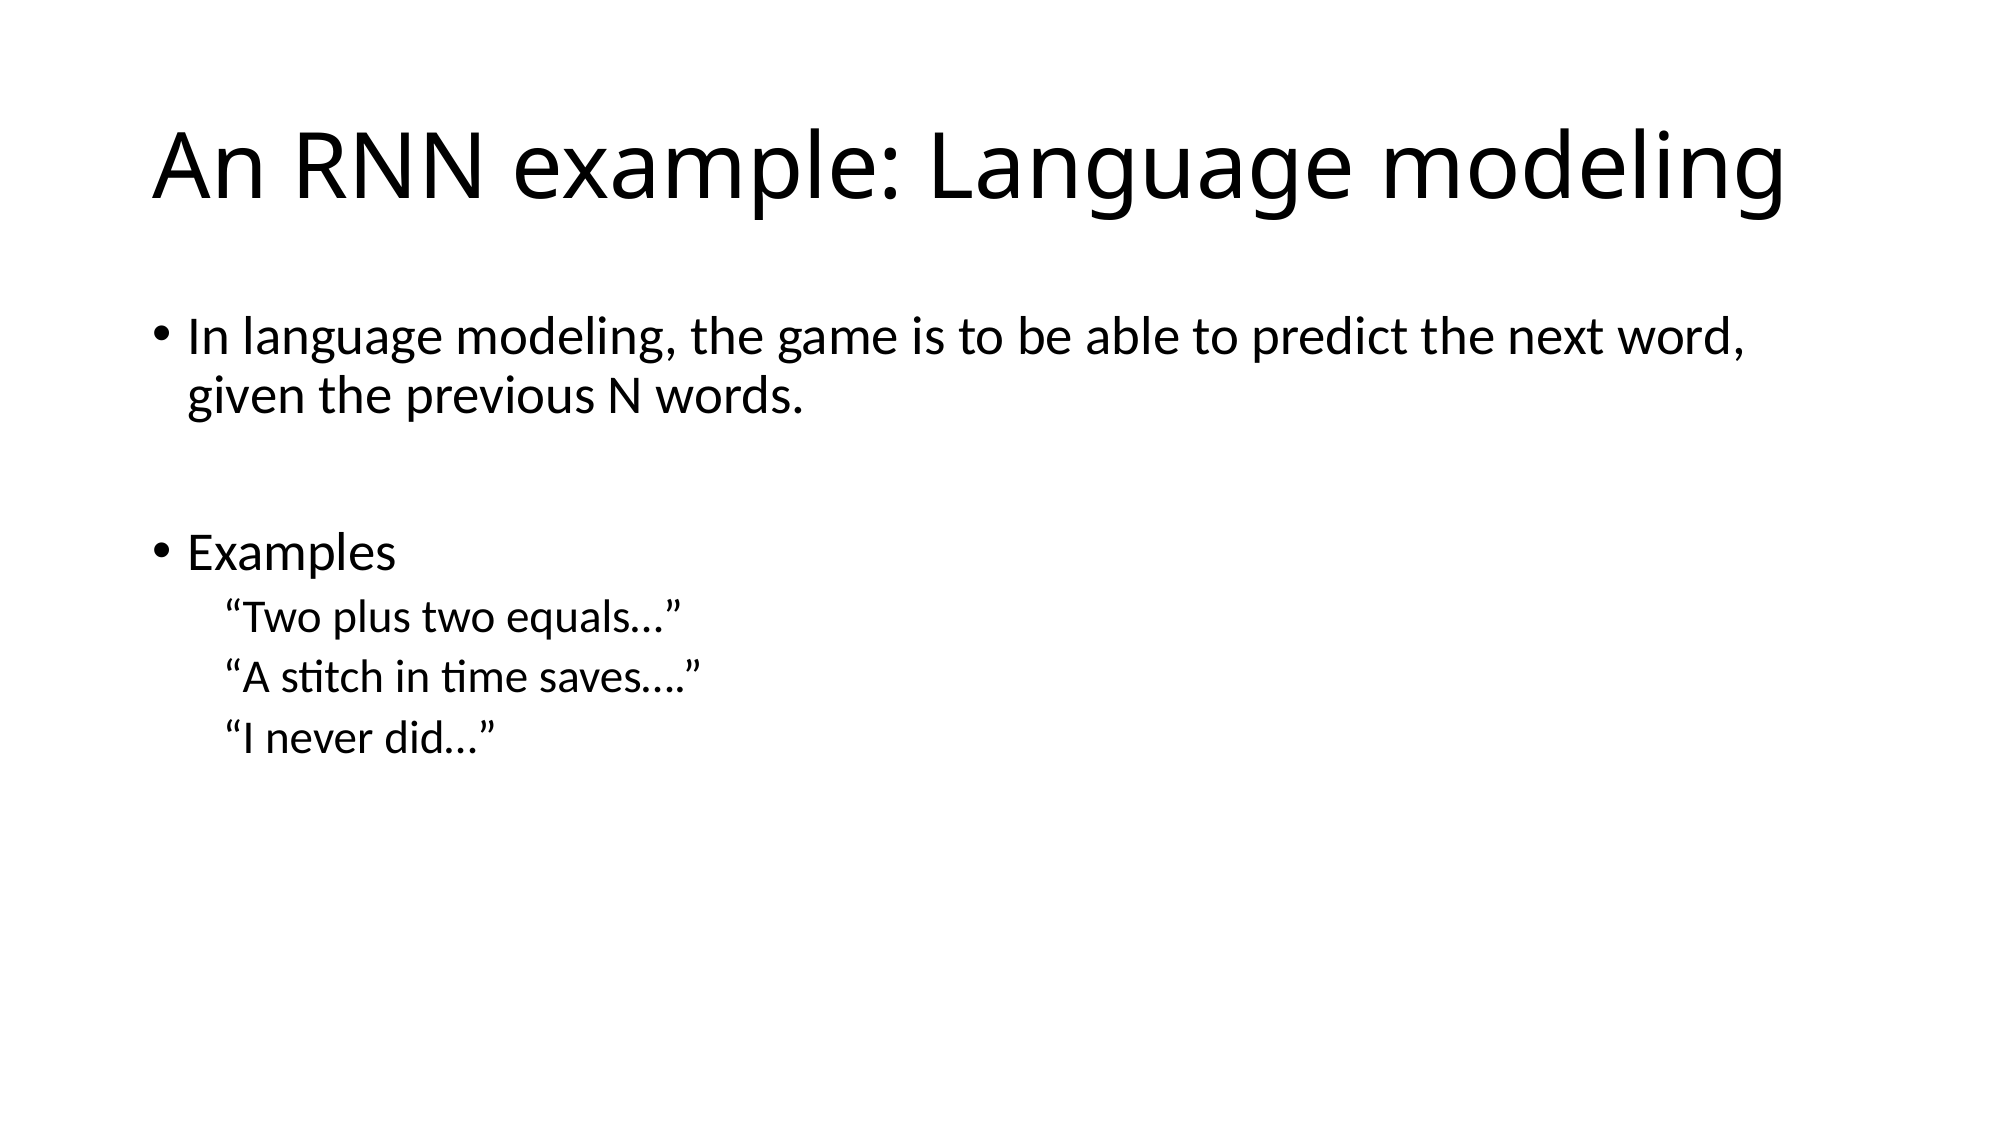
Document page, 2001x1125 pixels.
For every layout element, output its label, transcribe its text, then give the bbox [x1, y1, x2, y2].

title An RNN example: Language modeling [137, 59, 1863, 278]
list In language modeling, the game is to be able to predict the next word, given the previous N words. Examples “Two plus two equals…” “A stitch in time saves….” “I never did…” [137, 299, 1863, 1014]
